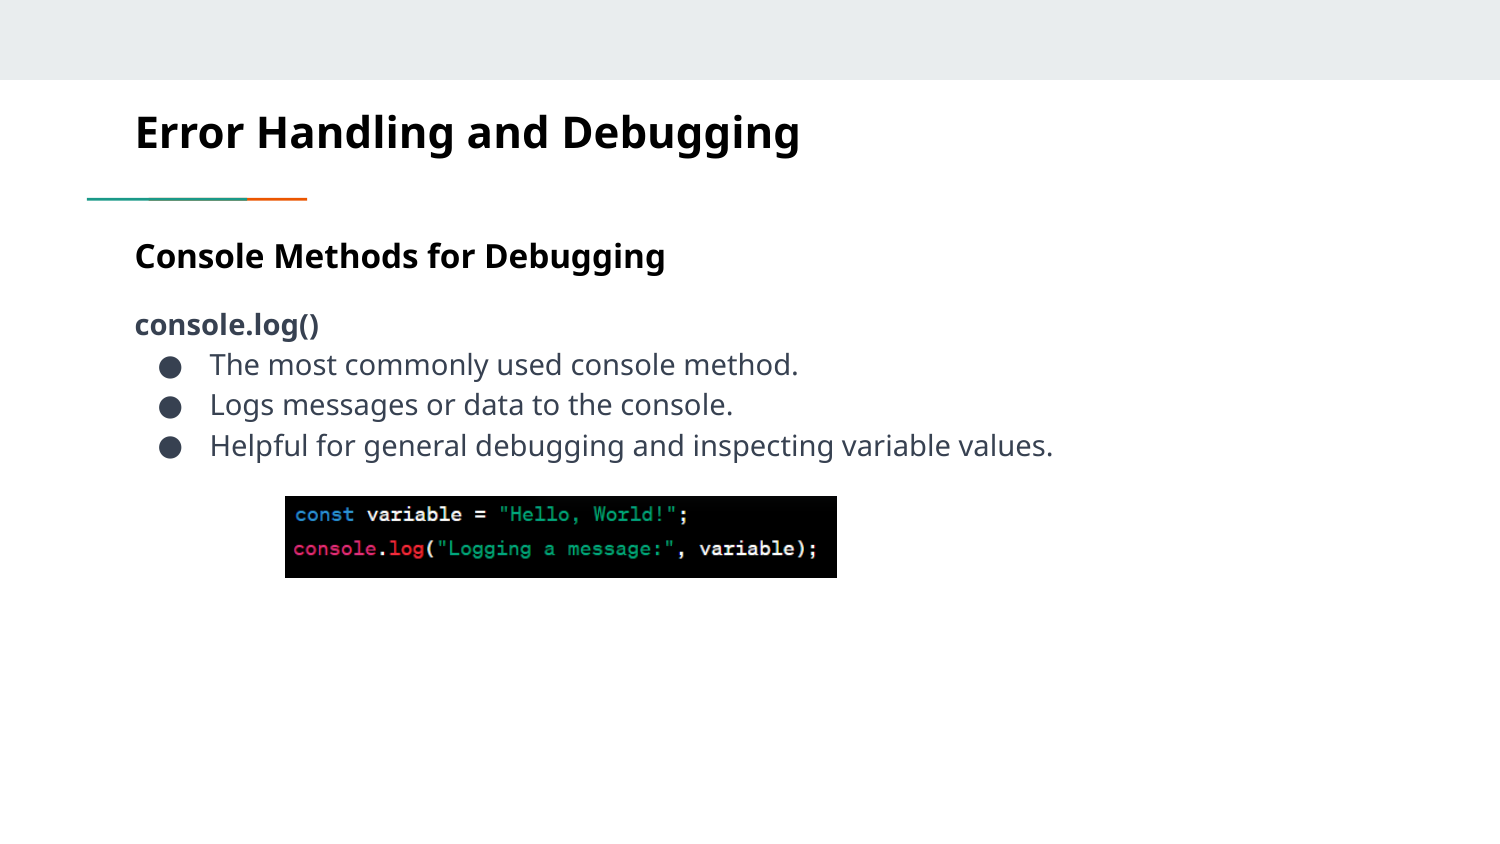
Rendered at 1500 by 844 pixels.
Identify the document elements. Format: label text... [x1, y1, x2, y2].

picture [285, 495, 837, 579]
list Console Methods for Debugging console.log() The most commonly used console method. Logs messages or data to the console. Helpful for general debugging and inspecting variable values. [119, 214, 1381, 712]
title Error Handling and Debugging [119, 89, 1381, 178]
